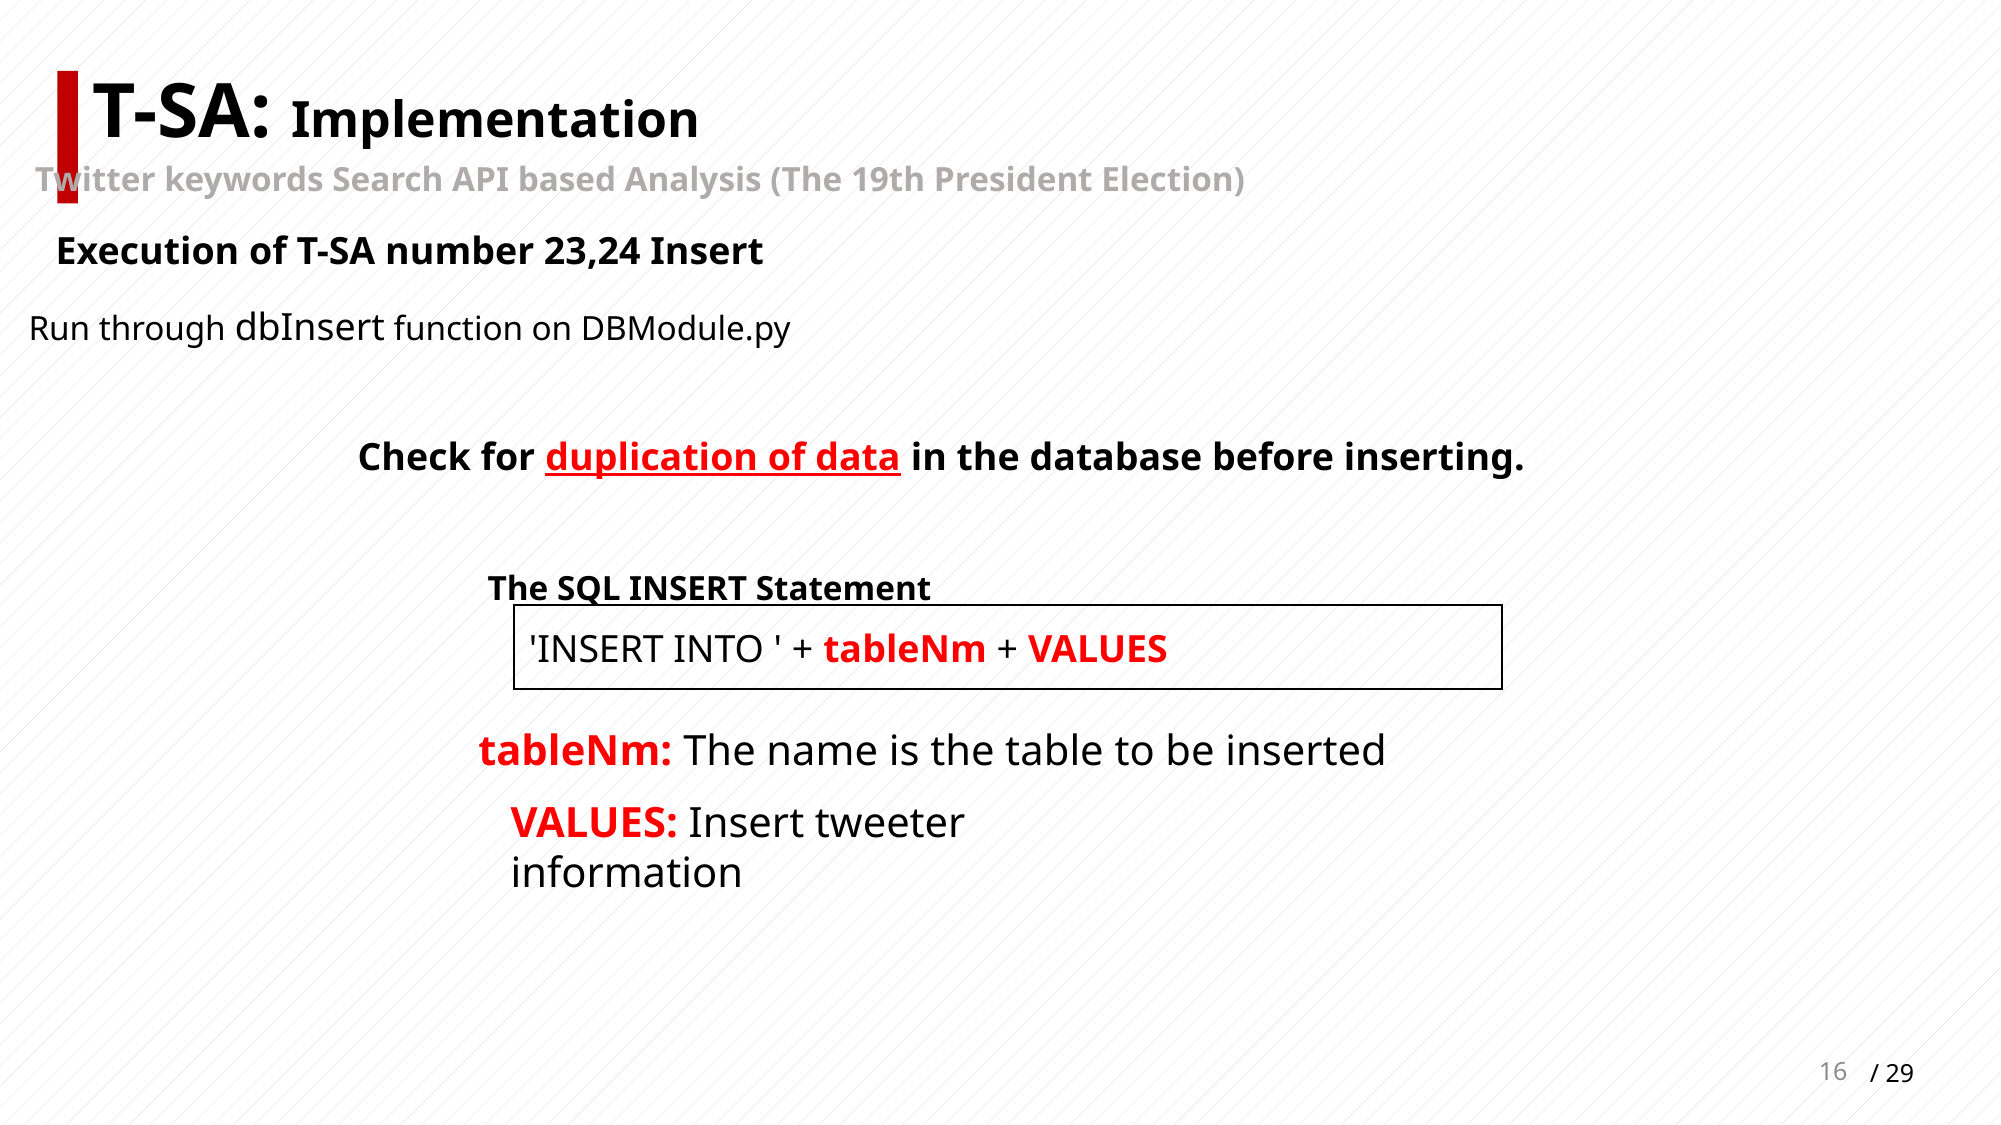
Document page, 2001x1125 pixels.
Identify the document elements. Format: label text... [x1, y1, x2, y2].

text_box Execution of T-SA number 23,24 Insert [40, 219, 1426, 280]
text_box tableNm: The name is the table to be inserted [463, 716, 1403, 782]
text_box 'INSERT INTO ' + tableNm + VALUES [513, 604, 1503, 690]
text_box [56, 70, 77, 150]
text_box Run through dbInsert function on DBModule.py [13, 295, 806, 356]
text_box Check for duplication of data in the database before inserting. [342, 425, 1541, 485]
text_box / 29 [1855, 1049, 1936, 1095]
text_box The SQL INSERT Statement [472, 560, 947, 615]
text_box T-SA: Implementation [77, 54, 1231, 150]
text_box VALUES: Insert tweeter information [495, 788, 1224, 904]
slide_number 16 [1412, 1042, 1863, 1103]
text_box Twitter keywords Search API based Analysis (The 19th President Election) [19, 150, 1262, 205]
